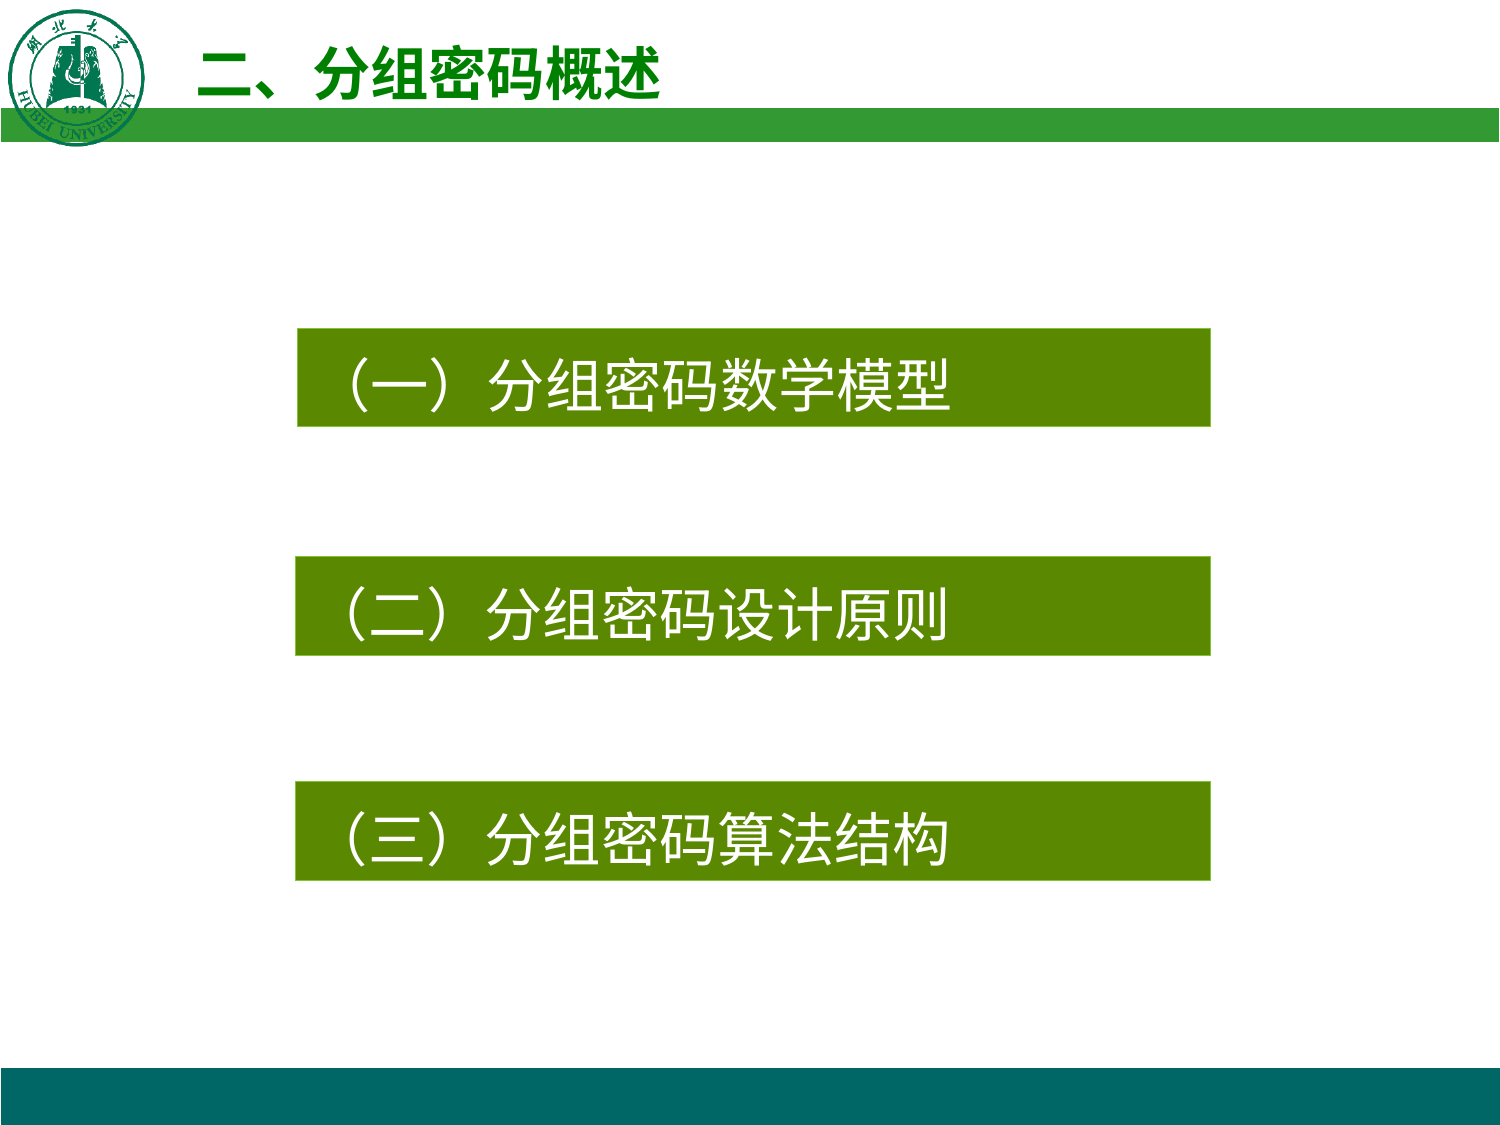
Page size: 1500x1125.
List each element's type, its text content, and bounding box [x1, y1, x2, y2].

picture [0, 0, 167, 175]
text_box （二）分组密码设计原则 [295, 556, 1211, 656]
text_box （一）分组密码数学模型 [297, 328, 1211, 427]
picture [0, 1067, 1500, 1125]
text_box （三）分组密码算法结构 [295, 781, 1211, 881]
